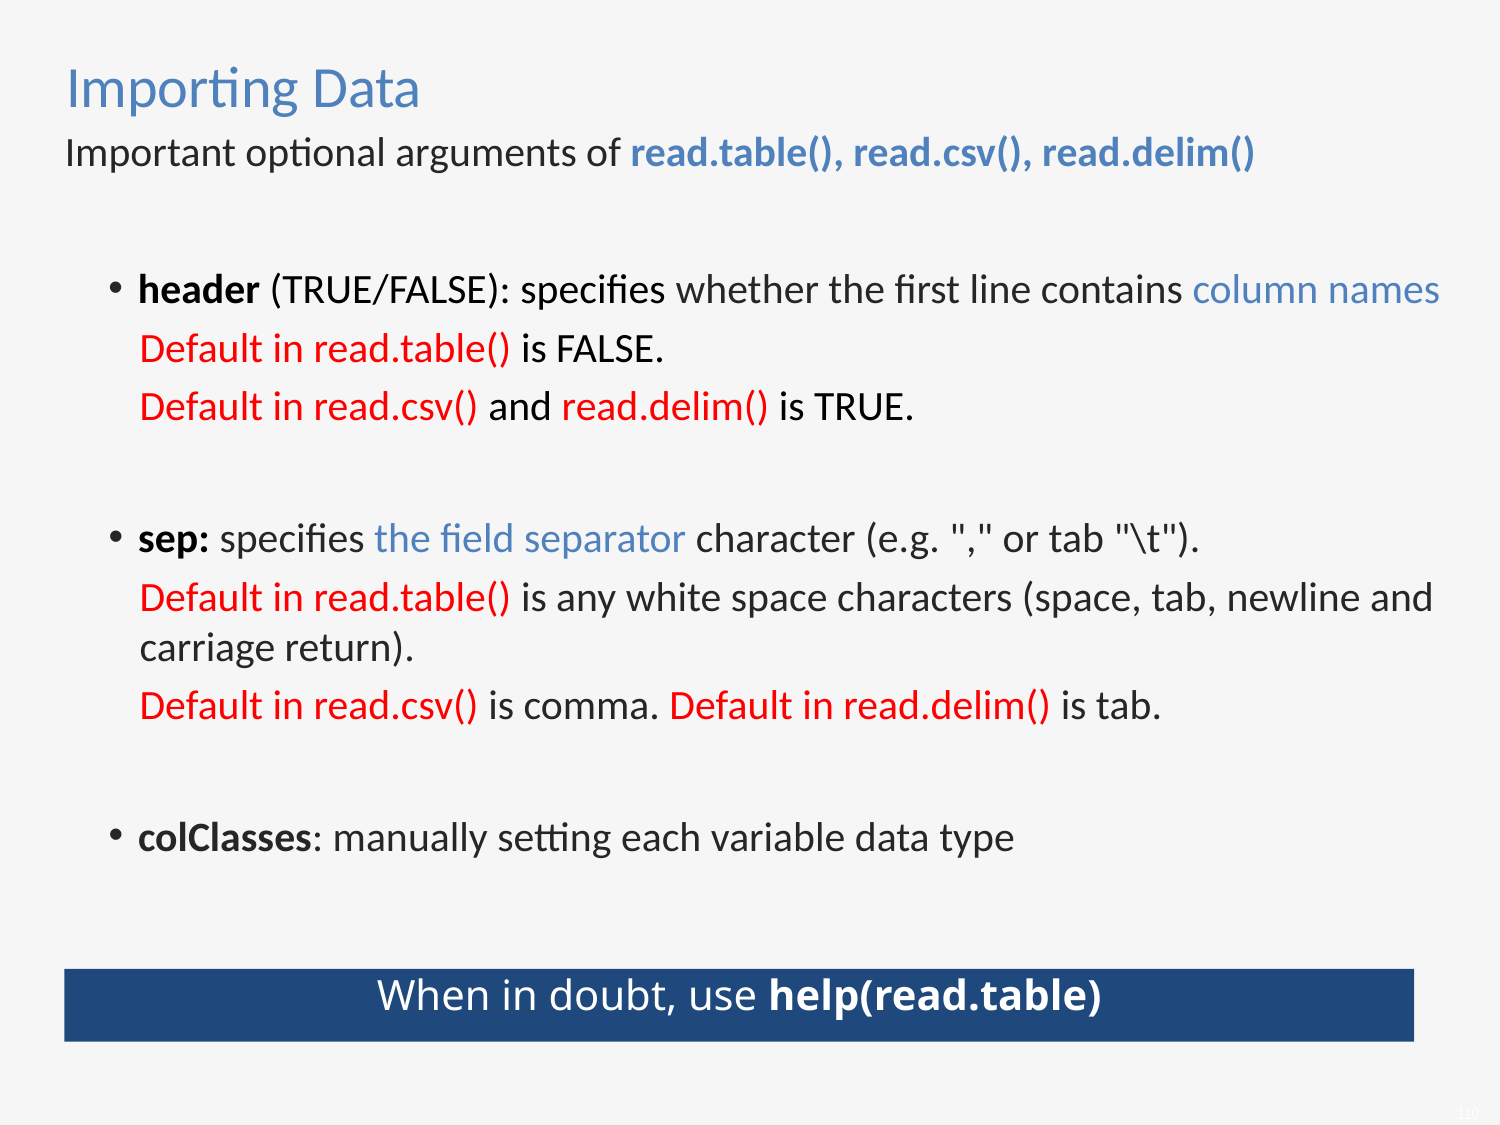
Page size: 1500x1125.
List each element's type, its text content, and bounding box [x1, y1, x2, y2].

text_box Importing Data [42, 18, 1346, 120]
text_box Important optional arguments of read.table(), read.csv(), read.delim() header (TRUE/FALSE): specifies whether the first line contains column names Default in read.table() is FALSE. Default in read.csv() and read.delim() is TRUE. sep: specifies the field separator character (e.g. "," or tab "\t"). Default in read.table() is any white space characters (space, tab, newline and carriage return). Default in read.csv() is comma. Default in read.delim() is tab. colClasses: manually setting each variable data type [64, 124, 1485, 1042]
text_box When in doubt, use help(read.table) [64, 968, 1415, 1042]
